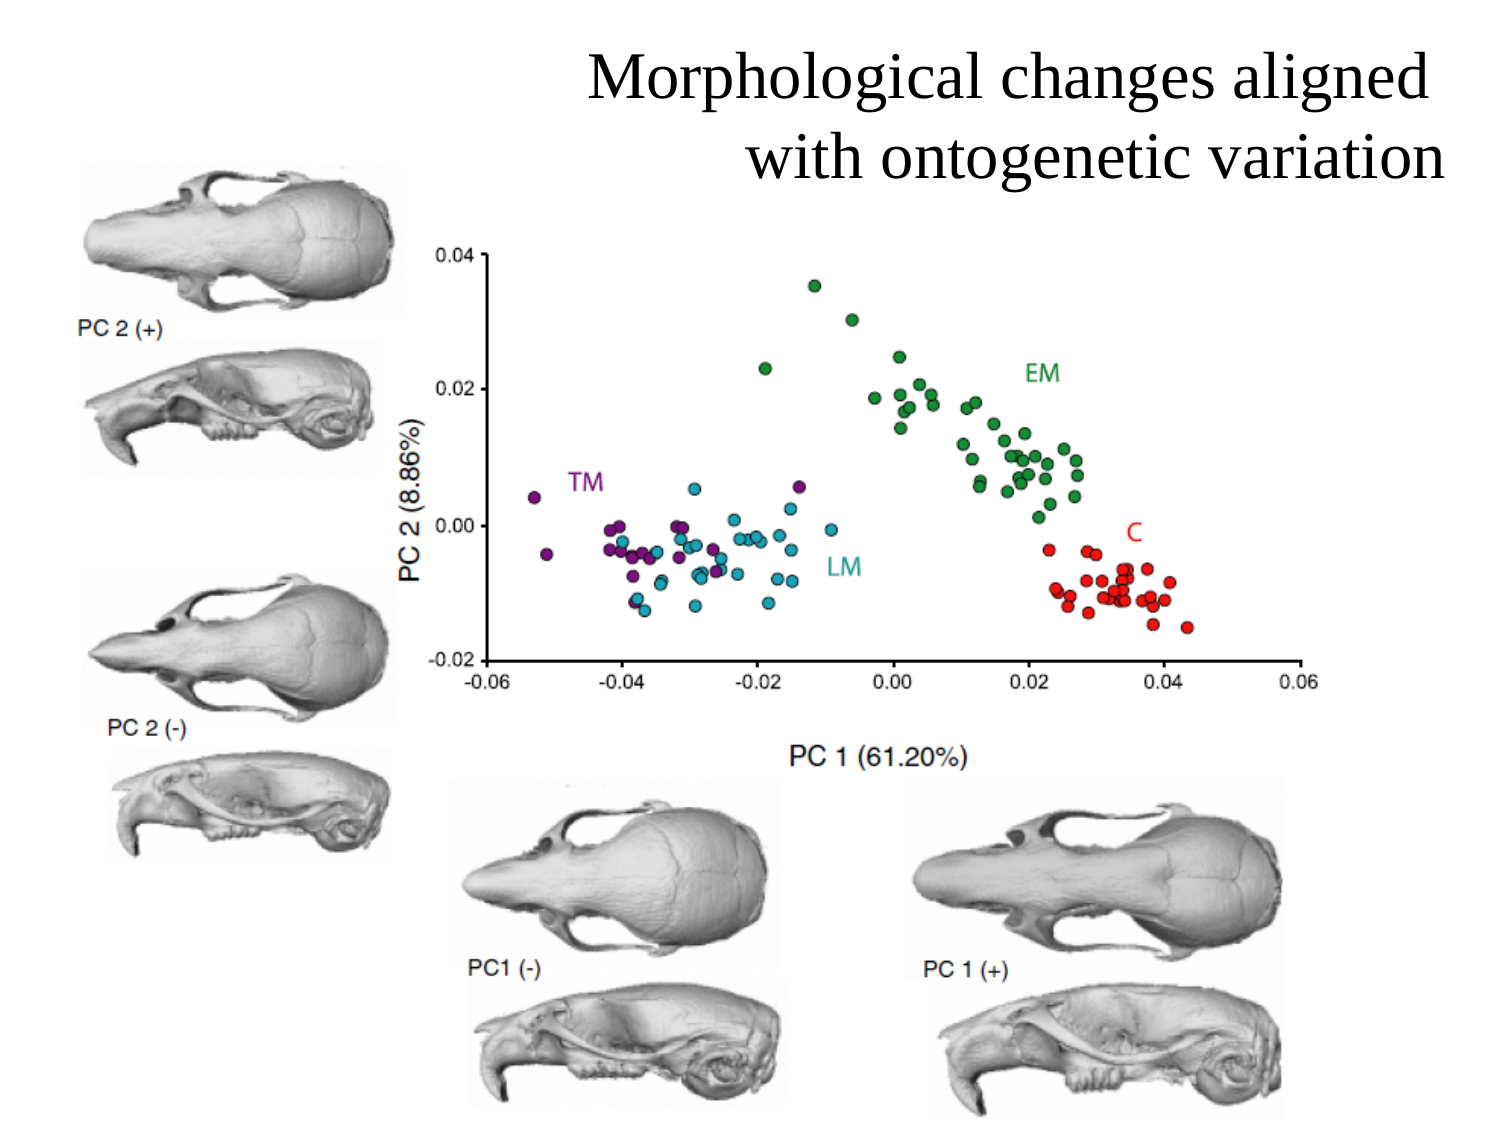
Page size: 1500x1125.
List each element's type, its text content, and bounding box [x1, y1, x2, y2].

picture [0, 160, 1500, 1125]
text_box Morphological changes aligned with ontogenetic variation [0, 24, 1463, 160]
